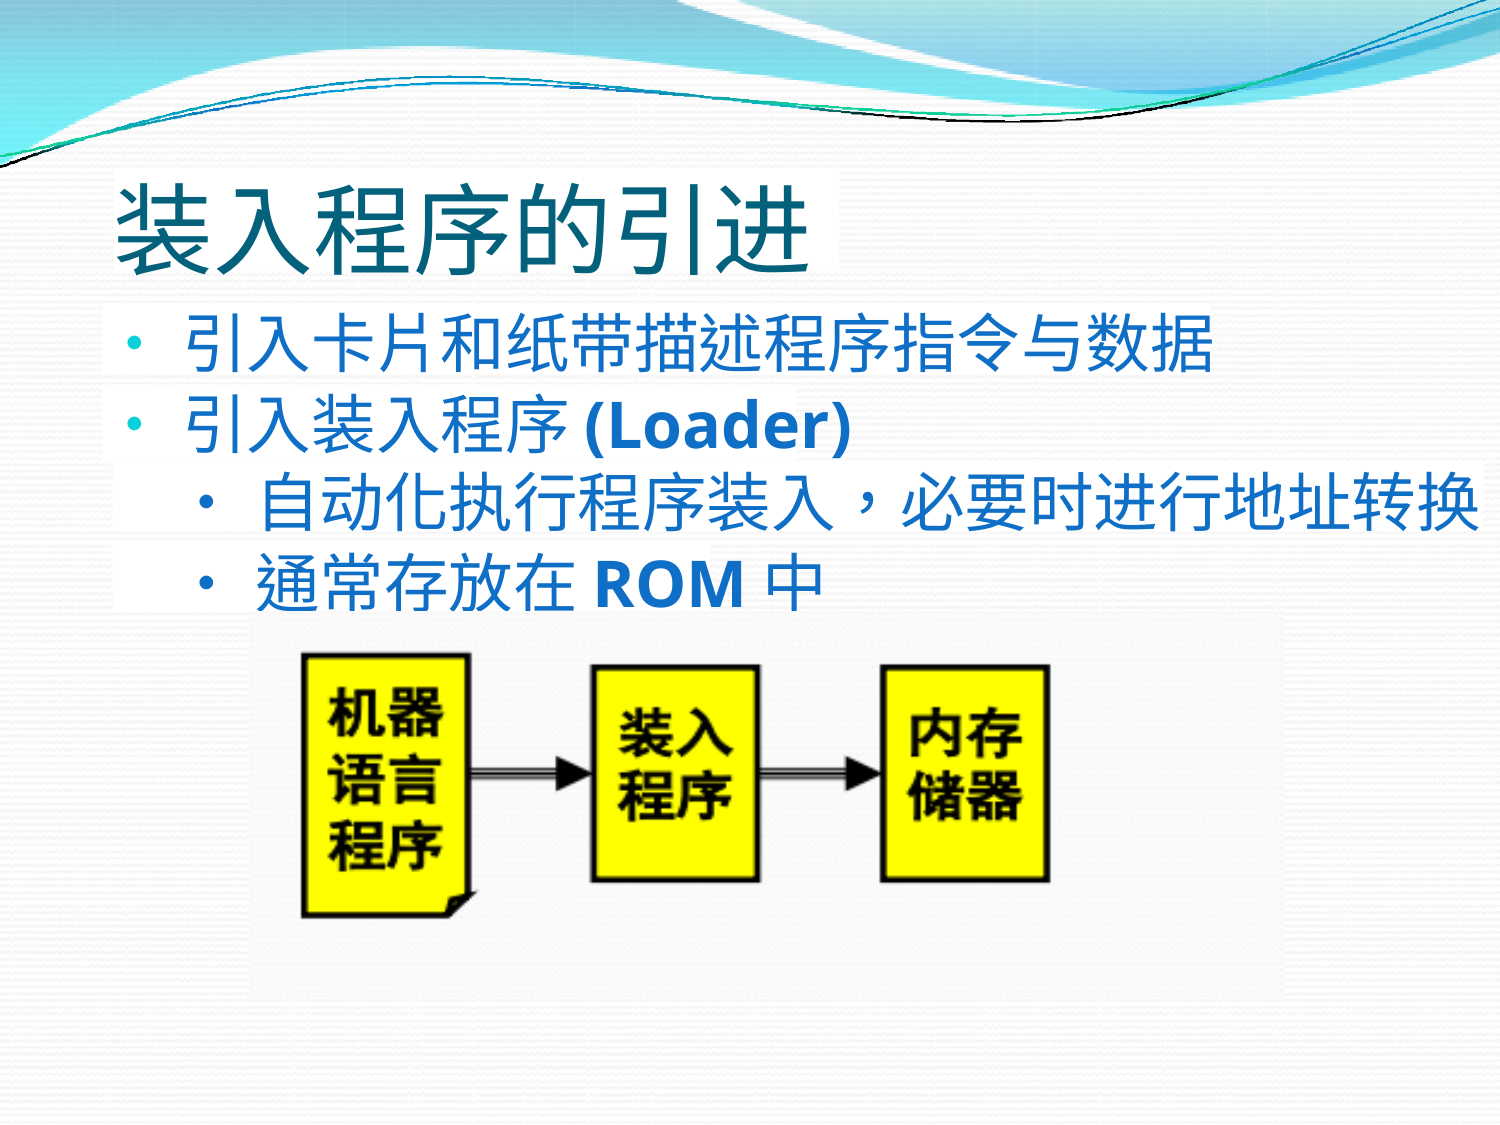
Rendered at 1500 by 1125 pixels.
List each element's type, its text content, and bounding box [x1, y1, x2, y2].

text_box •引入装入程序(Loader) [102, 384, 796, 460]
picture [0, 0, 1500, 1125]
text_box 装入程序的引进 [113, 167, 839, 270]
text_box •通常存放在ROM中 [112, 542, 711, 612]
text_box •自动化执行程序装入，必要时进行地址转换 [112, 462, 1484, 532]
text_box •引入卡片和纸带描述程序指令与数据 [102, 303, 1211, 373]
